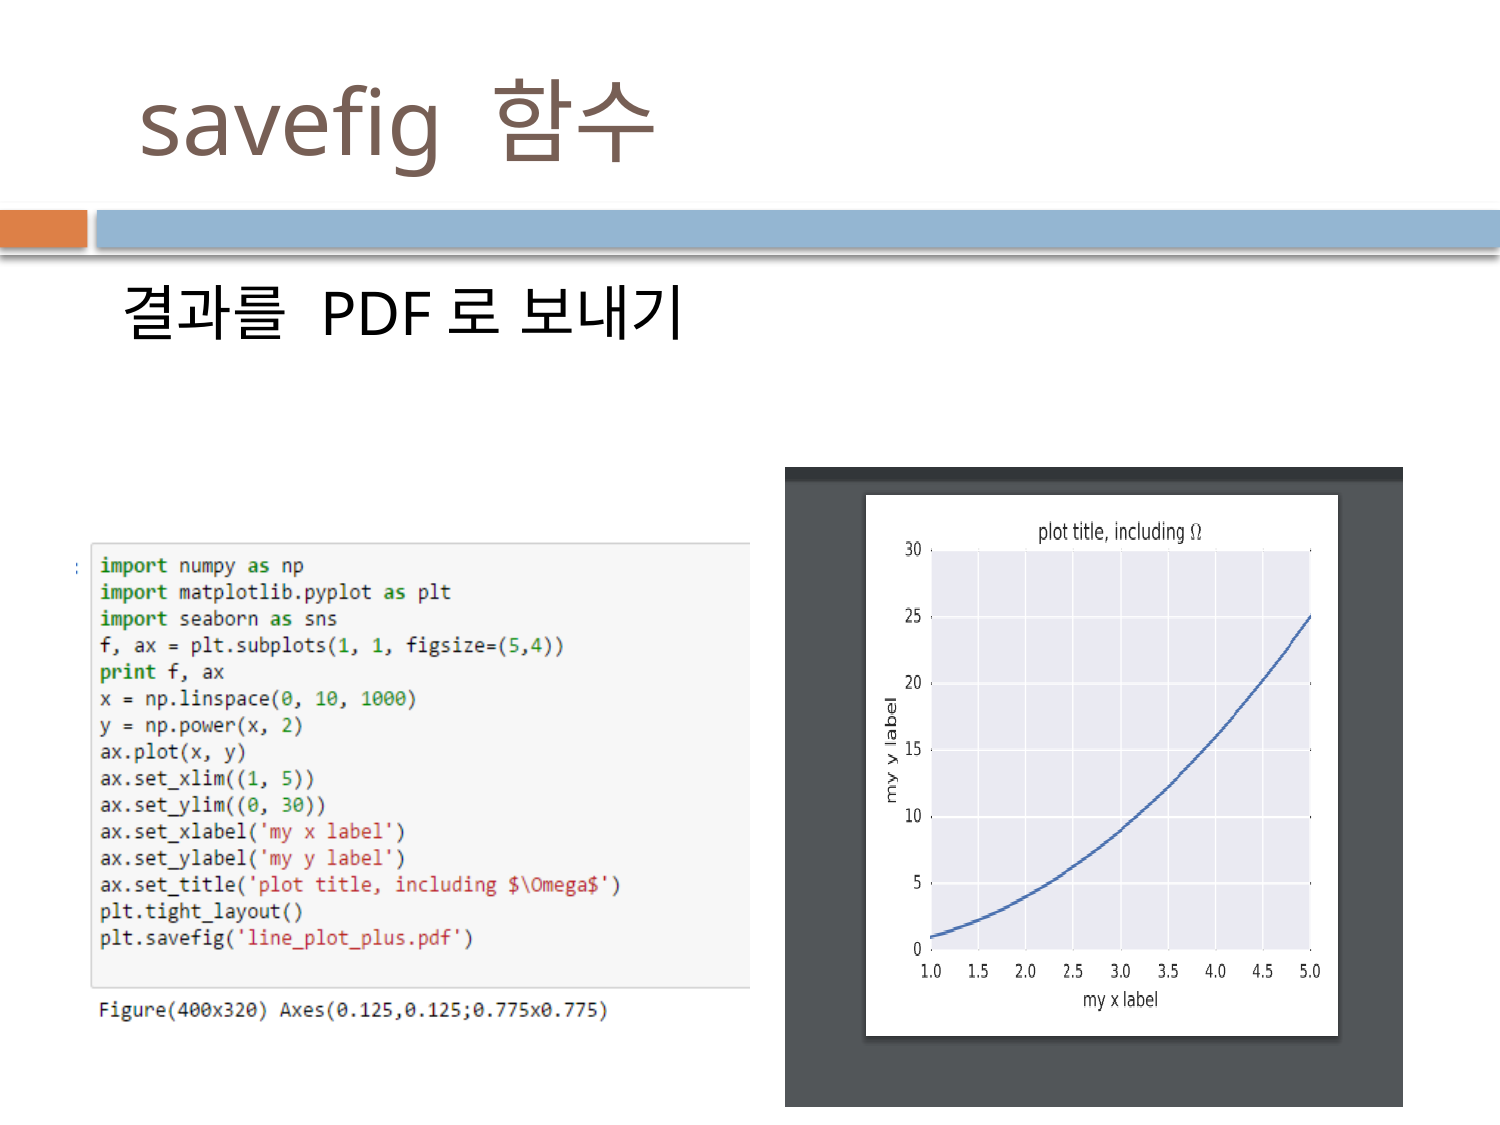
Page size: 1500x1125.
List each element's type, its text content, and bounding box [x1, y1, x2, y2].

picture [785, 467, 1403, 1107]
list 결과를 PDF로 보내기 [75, 267, 1425, 539]
title savefig 함수 [100, 37, 1438, 200]
picture [76, 521, 751, 1054]
